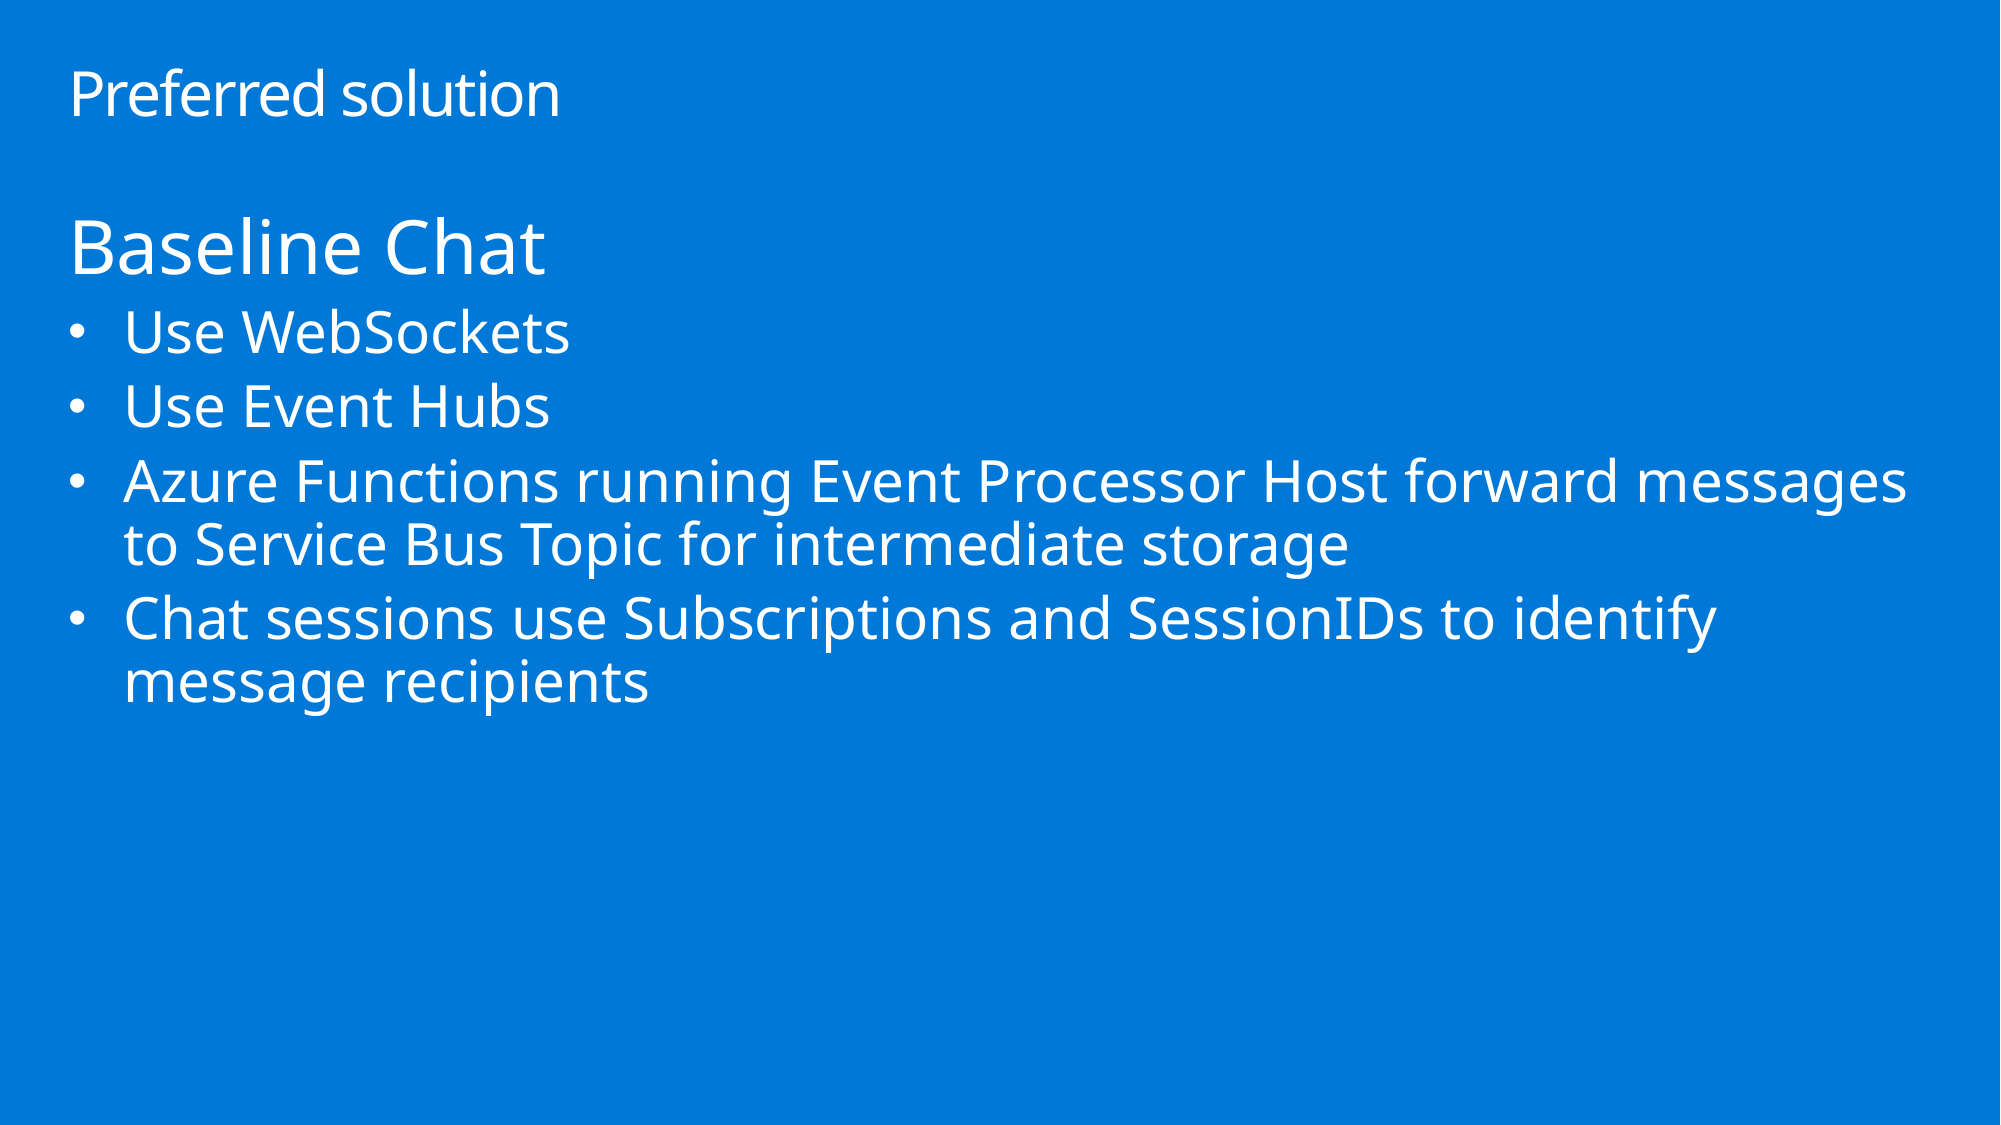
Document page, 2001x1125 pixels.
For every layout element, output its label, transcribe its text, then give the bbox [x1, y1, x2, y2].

title Preferred solution [44, 47, 1957, 195]
list Baseline Chat Use WebSockets Use Event Hubs Azure Functions running Event Processor Host forward messages to Service Bus Topic for intermediate storage Chat sessions use Subscriptions and SessionIDs to identify message recipients [44, 195, 1957, 1078]
